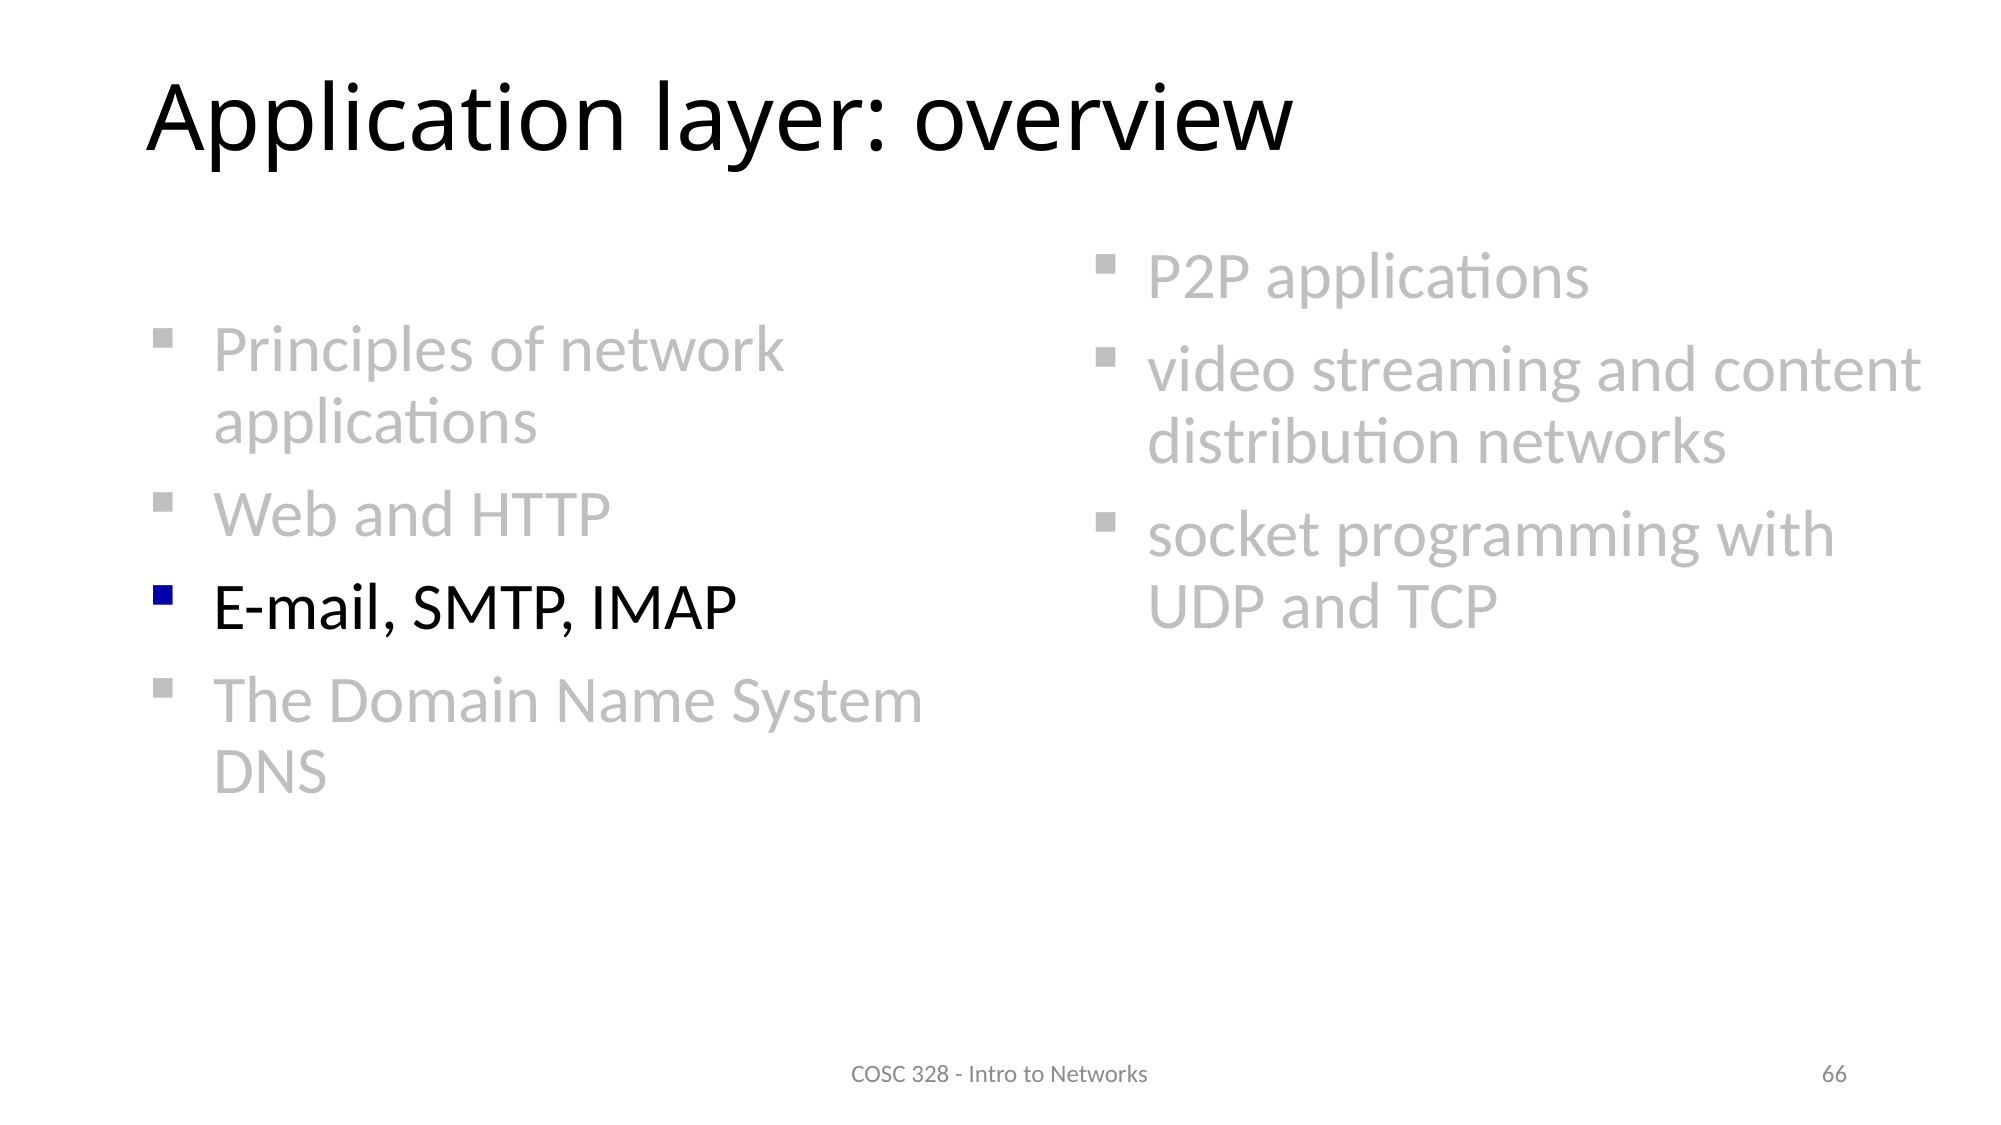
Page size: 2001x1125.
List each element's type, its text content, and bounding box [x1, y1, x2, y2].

footer COSC 328 - Intro to Networks [662, 1042, 1338, 1103]
title Application layer: overview [131, 47, 1856, 195]
slide_number 66 [1412, 1042, 1863, 1103]
text_box Principles of network applications Web and HTTP E-mail, SMTP, IMAP The Domain Name System DNS [132, 306, 1004, 1021]
text_box P2P applications video streaming and content distribution networks socket programming with UDP and TCP [1075, 233, 1963, 1021]
